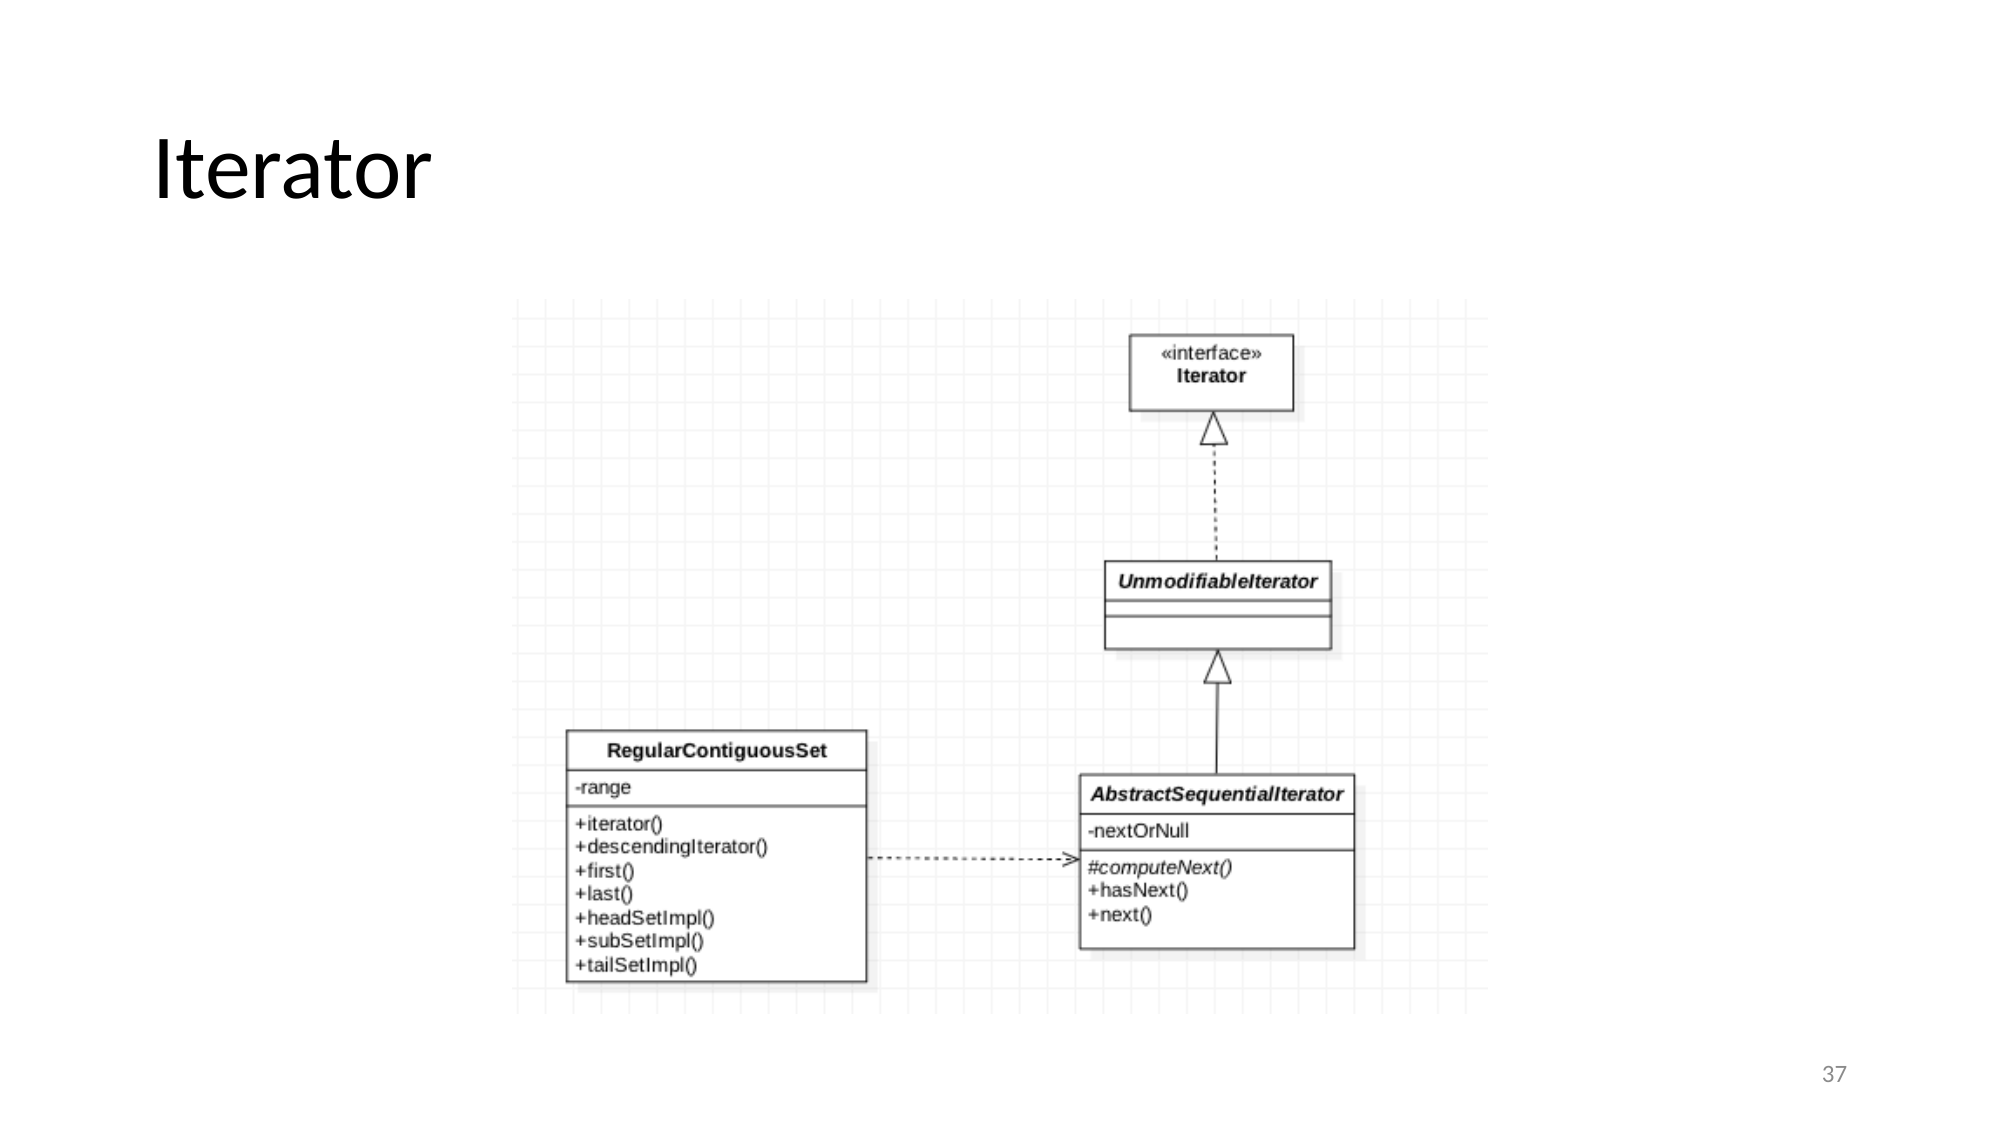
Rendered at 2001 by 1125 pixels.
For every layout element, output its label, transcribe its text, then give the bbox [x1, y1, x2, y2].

slide_number 38 [1412, 1042, 1863, 1103]
title Iterator [137, 59, 1863, 278]
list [512, 299, 1488, 1014]
